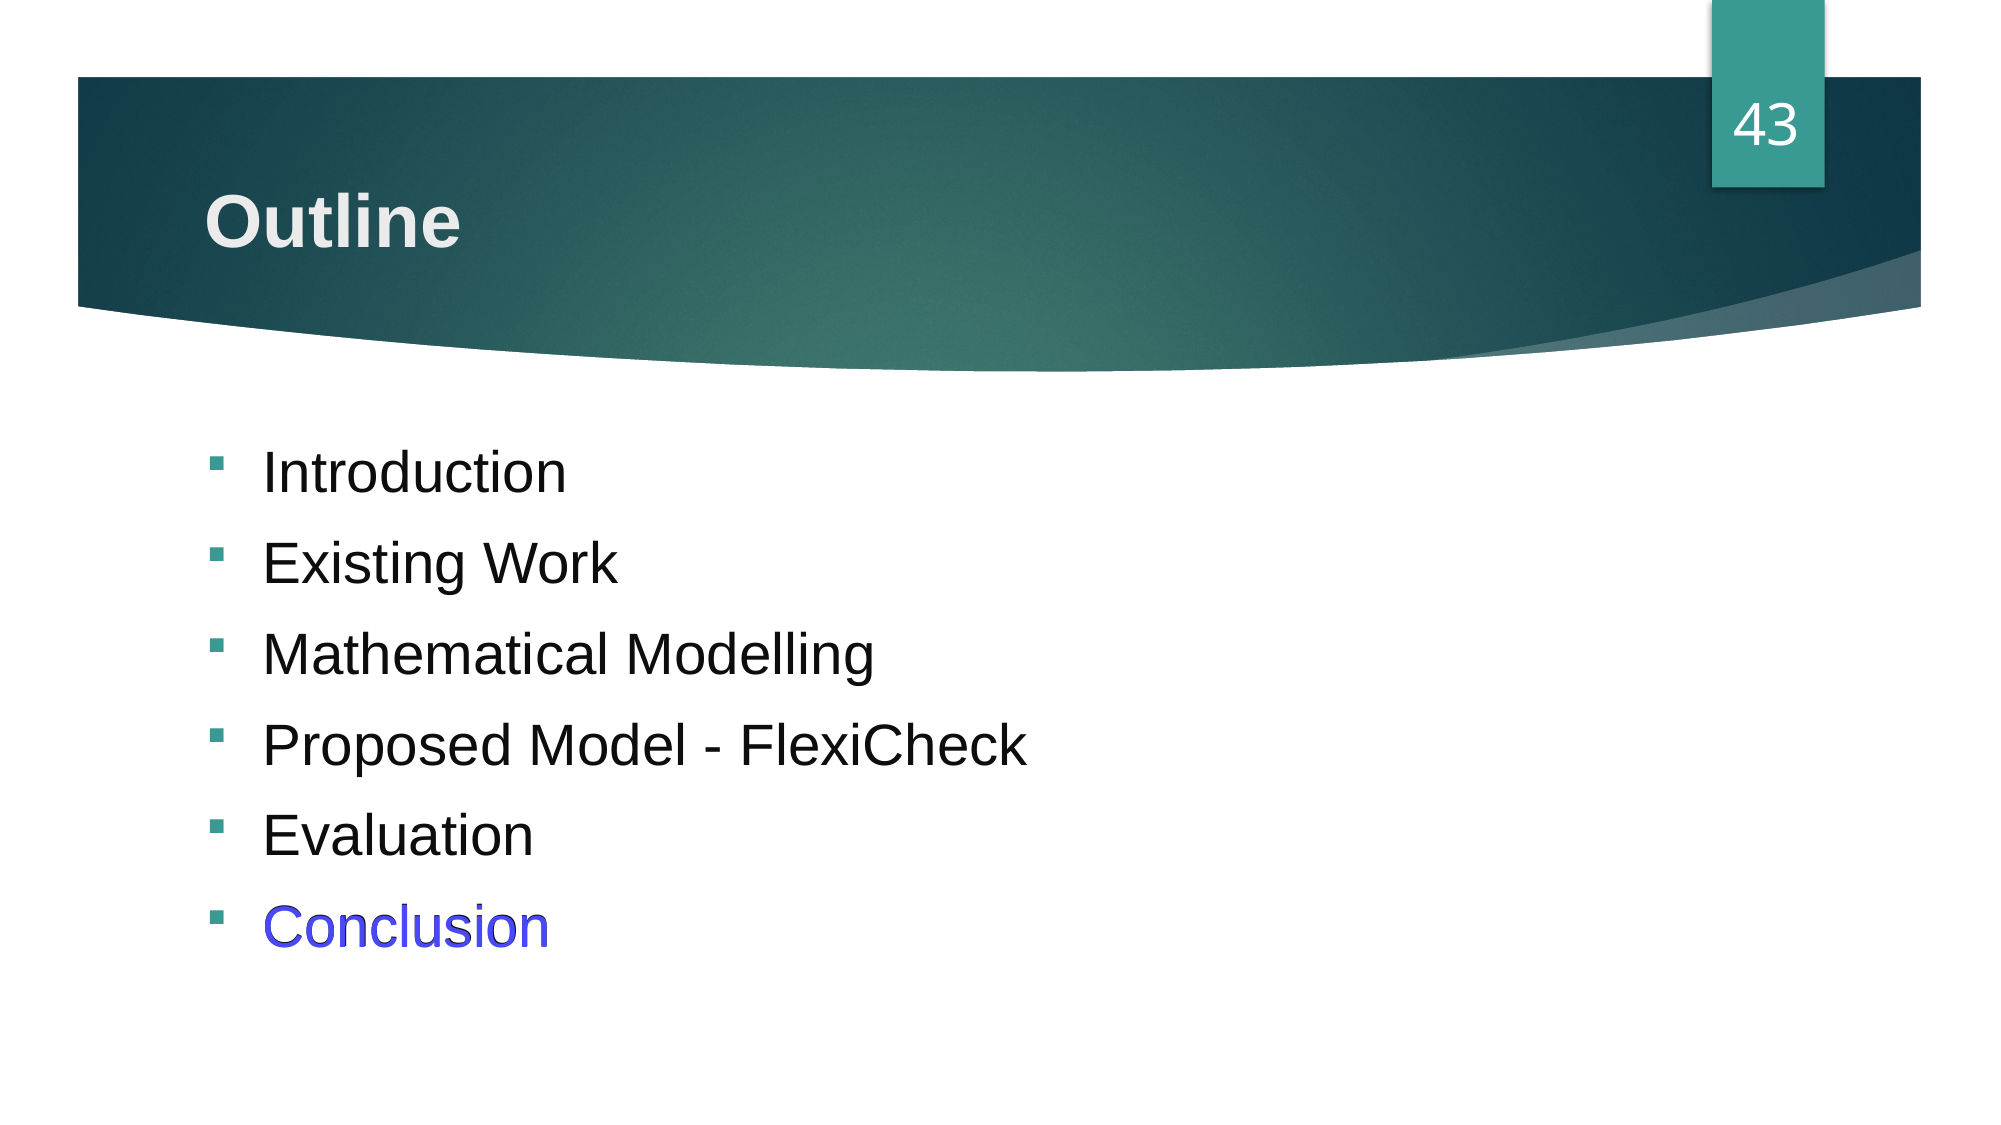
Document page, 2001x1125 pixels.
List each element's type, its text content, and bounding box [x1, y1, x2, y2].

text_box Conclusion [247, 881, 600, 966]
list Introduction Existing Work Mathematical Modelling Proposed Model - FlexiCheck Evaluation Conclusion [191, 427, 1640, 988]
slide_number 43 [1698, 48, 1836, 175]
title Outline [189, 159, 1638, 276]
